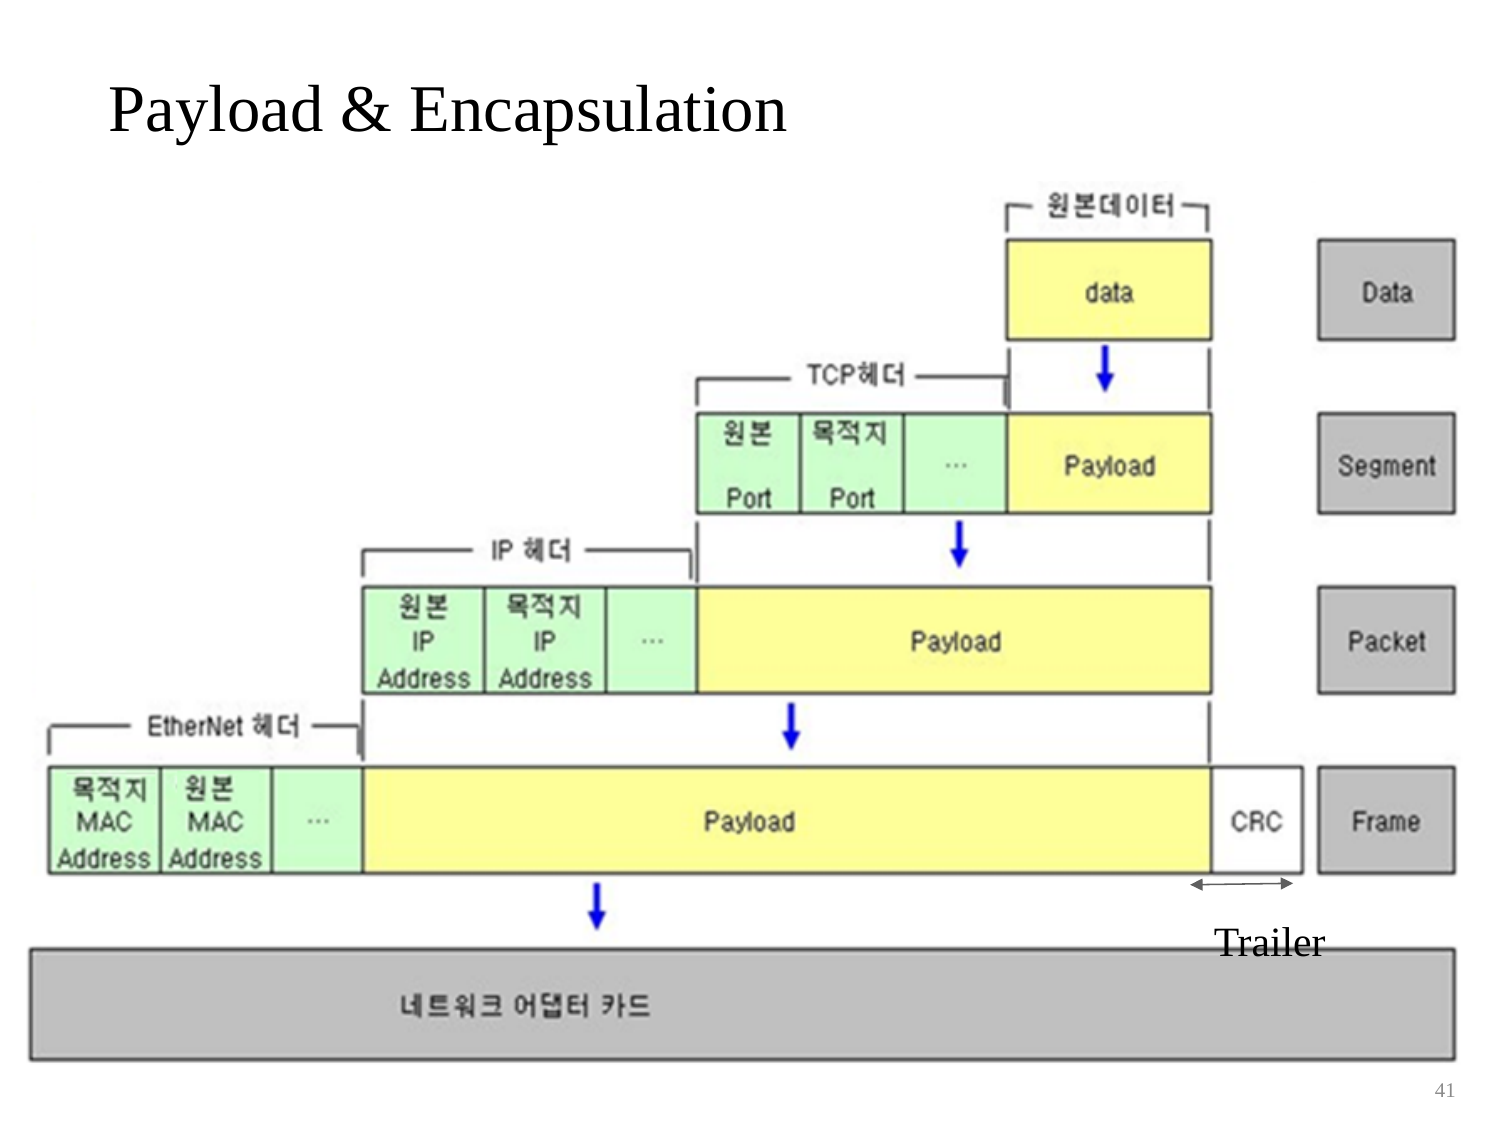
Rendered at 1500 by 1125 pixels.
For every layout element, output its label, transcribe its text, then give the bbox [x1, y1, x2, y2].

slide_number 41 [1133, 1073, 1471, 1119]
text_box Payload & Encapsulation [20, 57, 1380, 181]
picture [20, 181, 1471, 1073]
